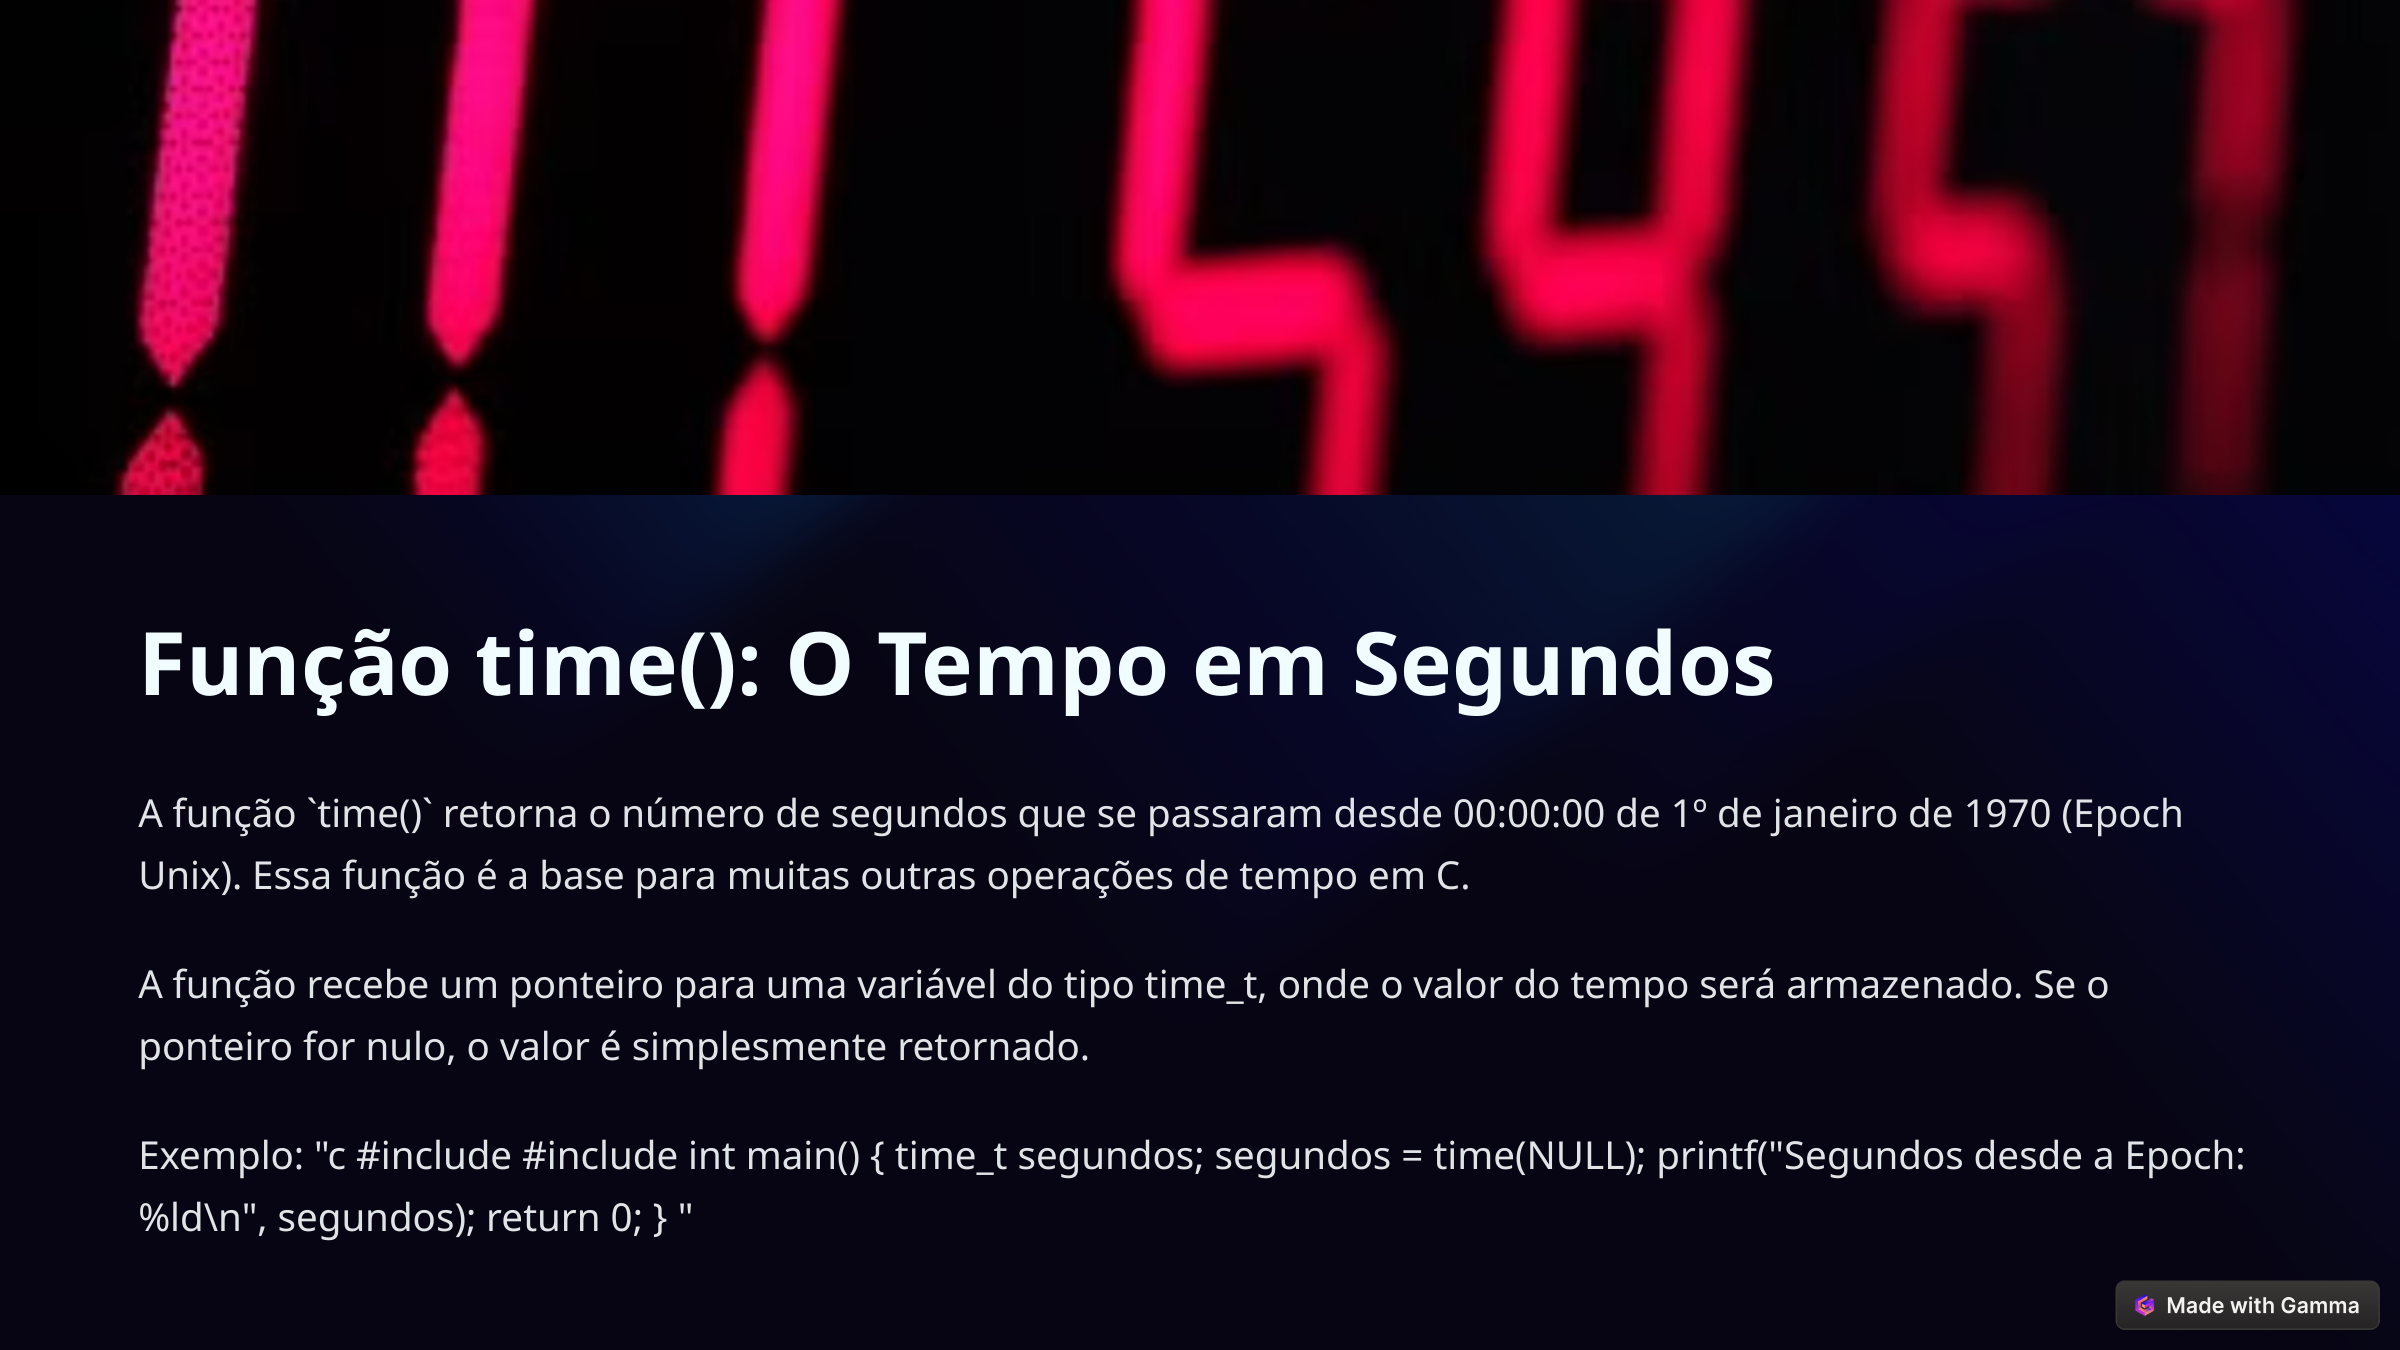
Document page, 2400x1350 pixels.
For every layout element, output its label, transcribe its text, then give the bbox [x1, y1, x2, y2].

text_box Exemplo: "c #include #include int main() { time_t segundos; segundos = time(NULL); printf("Segundos desde a Epoch: %ld\n", segundos); return 0; } " [138, 1114, 2262, 1241]
text_box A função `time()` retorna o número de segundos que se passaram desde 00:00:00 de 1º de janeiro de 1970 (Epoch Unix). Essa função é a base para muitas outras operações de tempo em C. [138, 772, 2262, 899]
picture [2106, 1271, 2389, 1339]
picture [0, 0, 2400, 495]
text_box A função recebe um ponteiro para uma variável do tipo time_t, onde o valor do tempo será armazenado. Se o ponteiro for nulo, o valor é simplesmente retornado. [138, 943, 2262, 1070]
text_box Função time(): O Tempo em Segundos [138, 603, 1685, 713]
